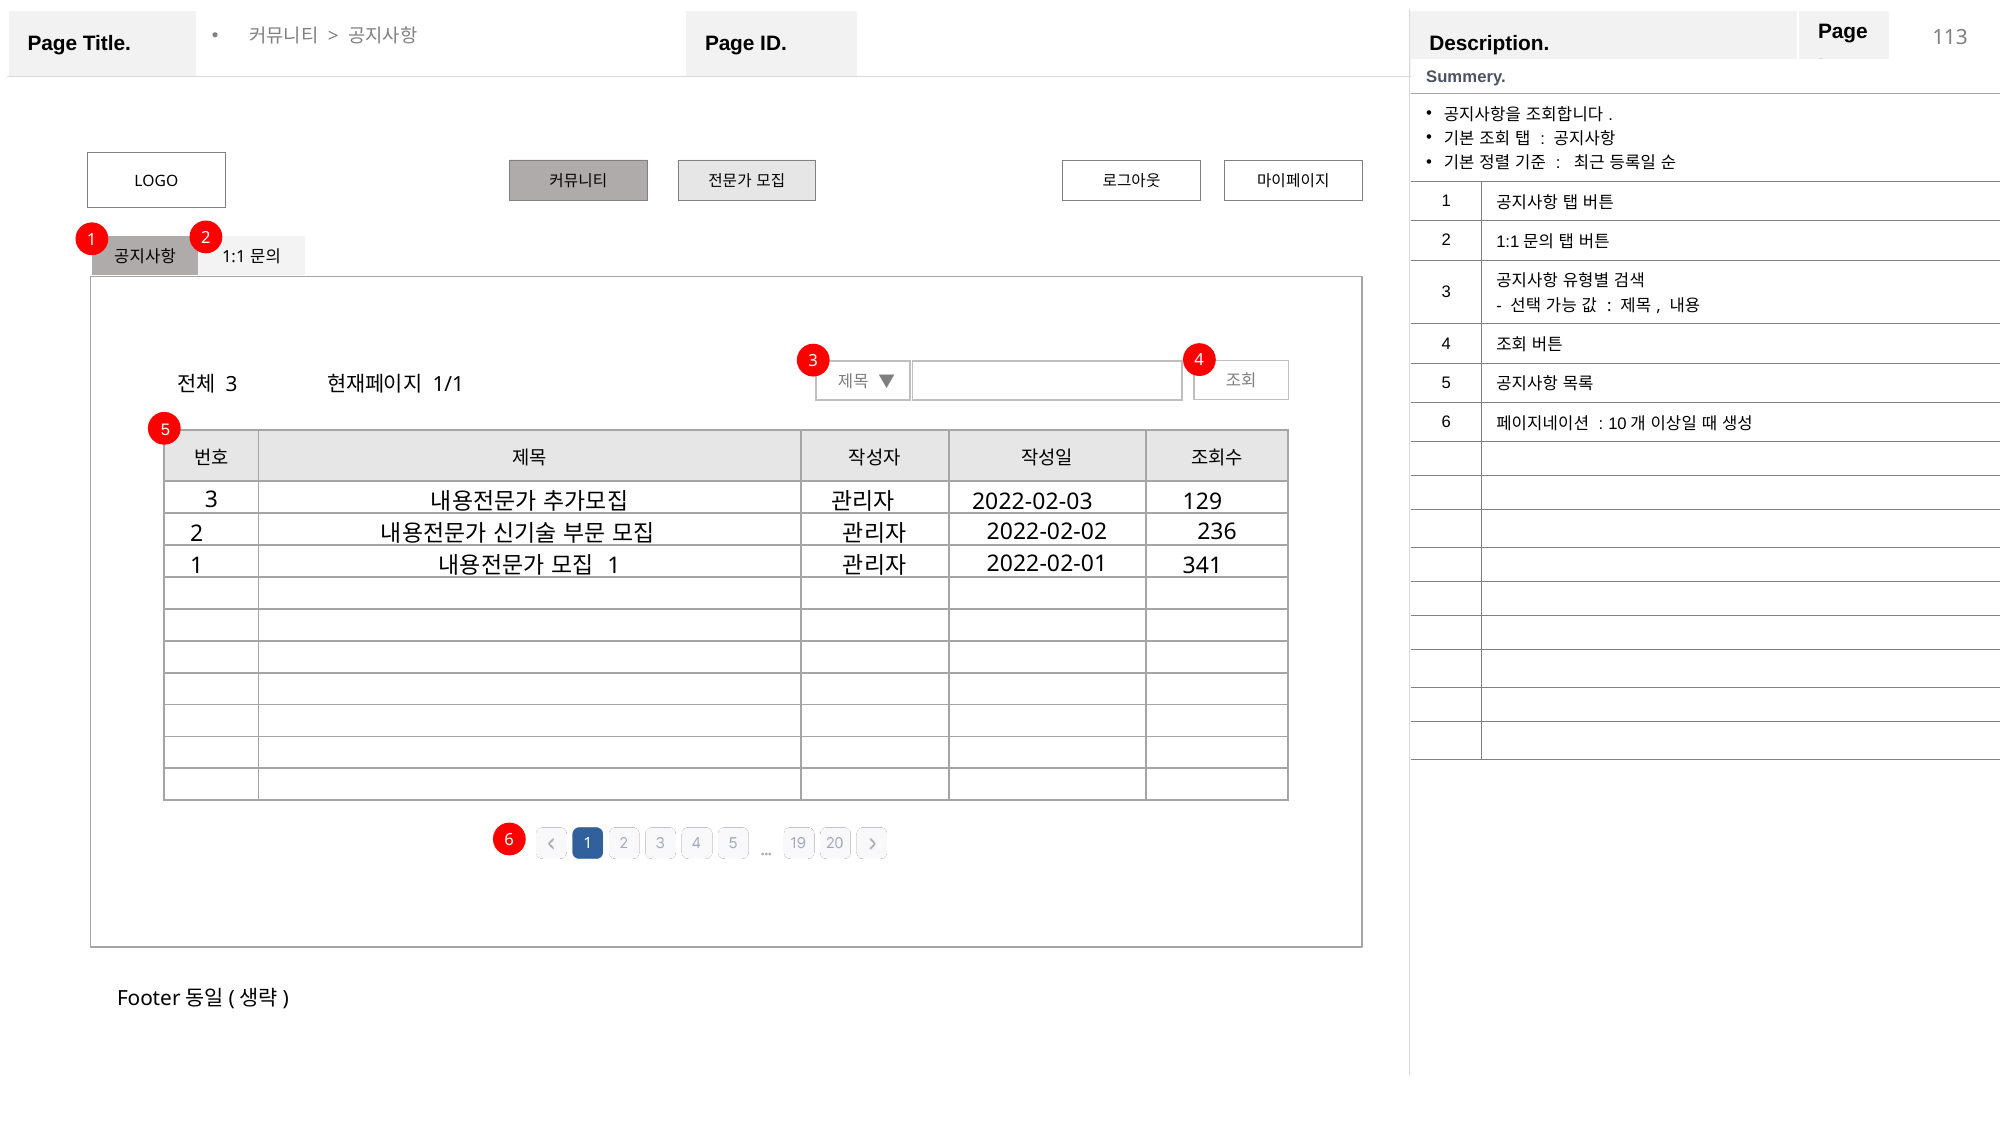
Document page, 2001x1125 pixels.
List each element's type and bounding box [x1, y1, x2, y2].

table_cell [259, 737, 800, 767]
table_cell [1411, 442, 1481, 475]
table_cell [1482, 403, 2000, 441]
table_header [165, 431, 258, 480]
table_cell [1411, 688, 1481, 721]
table_cell [950, 705, 1145, 736]
table_cell [1482, 261, 2000, 323]
table_cell [802, 705, 948, 736]
table_cell [165, 769, 258, 799]
table_cell [165, 737, 258, 767]
table_cell [802, 610, 948, 640]
table_cell [802, 514, 948, 544]
table_cell [1147, 769, 1287, 799]
table_cell [1147, 642, 1287, 672]
table_cell [802, 769, 948, 799]
table_cell [802, 482, 948, 512]
text_box [86, 151, 226, 209]
table_cell [165, 642, 258, 672]
table_cell [259, 705, 800, 736]
table_cell [950, 642, 1145, 672]
table_cell [1411, 722, 1481, 759]
table_cell [950, 674, 1145, 704]
table_cell [1411, 364, 1481, 402]
table_cell [1482, 582, 2000, 615]
table_cell [1411, 403, 1481, 441]
table_cell [259, 546, 800, 576]
table_cell [259, 642, 800, 672]
table_cell [1482, 548, 2000, 581]
table_cell [950, 737, 1145, 767]
table_cell [259, 514, 800, 544]
table_cell [1411, 324, 1481, 363]
picture [536, 827, 887, 859]
table_cell [950, 578, 1145, 608]
table_cell [1411, 548, 1481, 581]
table_cell [1147, 482, 1287, 512]
table_cell [1482, 650, 2000, 687]
table_header [92, 236, 305, 275]
table_cell [1482, 688, 2000, 721]
table_cell [1482, 476, 2000, 509]
table_cell [1147, 674, 1287, 704]
table_cell [1482, 364, 2000, 402]
table_header [1411, 59, 2000, 93]
table_cell [802, 578, 948, 608]
table_cell [950, 514, 1145, 544]
table_cell [1411, 510, 1481, 547]
table_cell [802, 546, 948, 576]
table_cell [165, 482, 258, 512]
table_cell [165, 546, 258, 576]
table_header [950, 431, 1145, 480]
table_cell [1147, 737, 1287, 767]
table_cell [1482, 616, 2000, 649]
table_cell [1411, 94, 2000, 181]
table_header [1147, 431, 1287, 480]
table_cell [1147, 578, 1287, 608]
table_cell [1482, 722, 2000, 759]
table_cell [802, 737, 948, 767]
table_cell [1411, 182, 1481, 220]
table_cell [1411, 261, 1481, 323]
table_cell [165, 514, 258, 544]
table_cell [950, 546, 1145, 576]
table_header [802, 431, 948, 480]
table_header [259, 431, 800, 480]
table_cell [1411, 650, 1481, 687]
table_cell [1482, 510, 2000, 547]
table_cell [1482, 182, 2000, 220]
table_cell [802, 642, 948, 672]
table_cell [1411, 221, 1481, 260]
text_box [90, 276, 1363, 948]
table_cell [259, 482, 800, 512]
table_cell [1482, 221, 2000, 260]
table_cell [165, 610, 258, 640]
table_cell [1147, 610, 1287, 640]
table_cell [259, 578, 800, 608]
table_cell [1147, 705, 1287, 736]
table_cell [259, 674, 800, 704]
table_cell [165, 705, 258, 736]
table_cell [1482, 324, 2000, 363]
text_box [1061, 159, 1201, 201]
text_box [189, 216, 223, 257]
text_box [102, 976, 418, 1017]
table_cell [802, 674, 948, 704]
text_box [509, 159, 816, 200]
table_cell [1411, 476, 1481, 509]
table_cell [1147, 514, 1287, 544]
table_cell [1411, 582, 1481, 615]
table_cell [950, 769, 1145, 799]
list [196, 18, 684, 55]
text_box [1223, 159, 1363, 201]
table_cell [950, 610, 1145, 640]
text_box [75, 218, 109, 259]
table_cell [259, 610, 800, 640]
table_cell [1482, 442, 2000, 475]
table_cell [1411, 616, 1481, 649]
table_cell [165, 578, 258, 608]
table_cell [1147, 546, 1287, 576]
table_cell [165, 674, 258, 704]
table_cell [259, 769, 800, 799]
table_cell [950, 482, 1145, 512]
